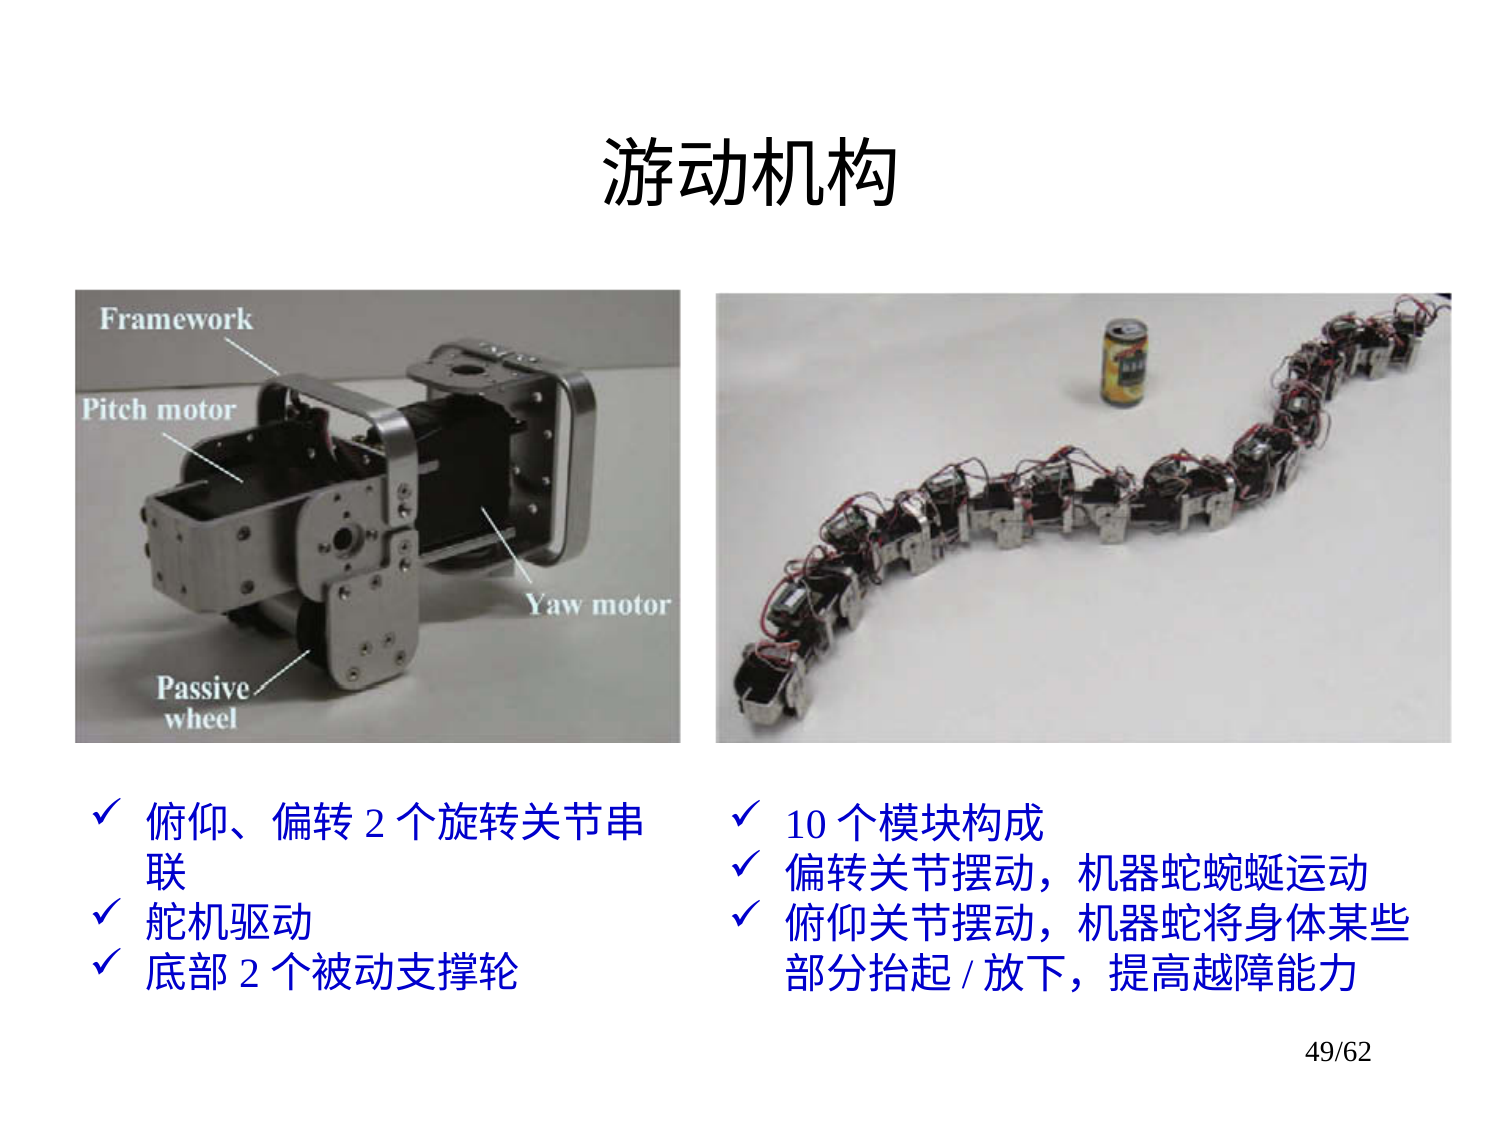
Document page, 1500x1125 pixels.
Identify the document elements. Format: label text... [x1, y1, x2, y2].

text_box 10个模块构成 偏转关节摆动，机器蛇蜿蜒运动 俯仰关节摆动，机器蛇将身体某些部分抬起/放下，提高越障能力 [713, 789, 1453, 1005]
slide_number 49/62 [1074, 1025, 1388, 1100]
picture [713, 292, 1453, 744]
text_box 俯仰、偏转2个旋转关节串联 舵机驱动 底部2个被动支撑轮 [74, 787, 683, 1003]
picture [74, 287, 683, 744]
title 游动机构 [112, 99, 1388, 240]
